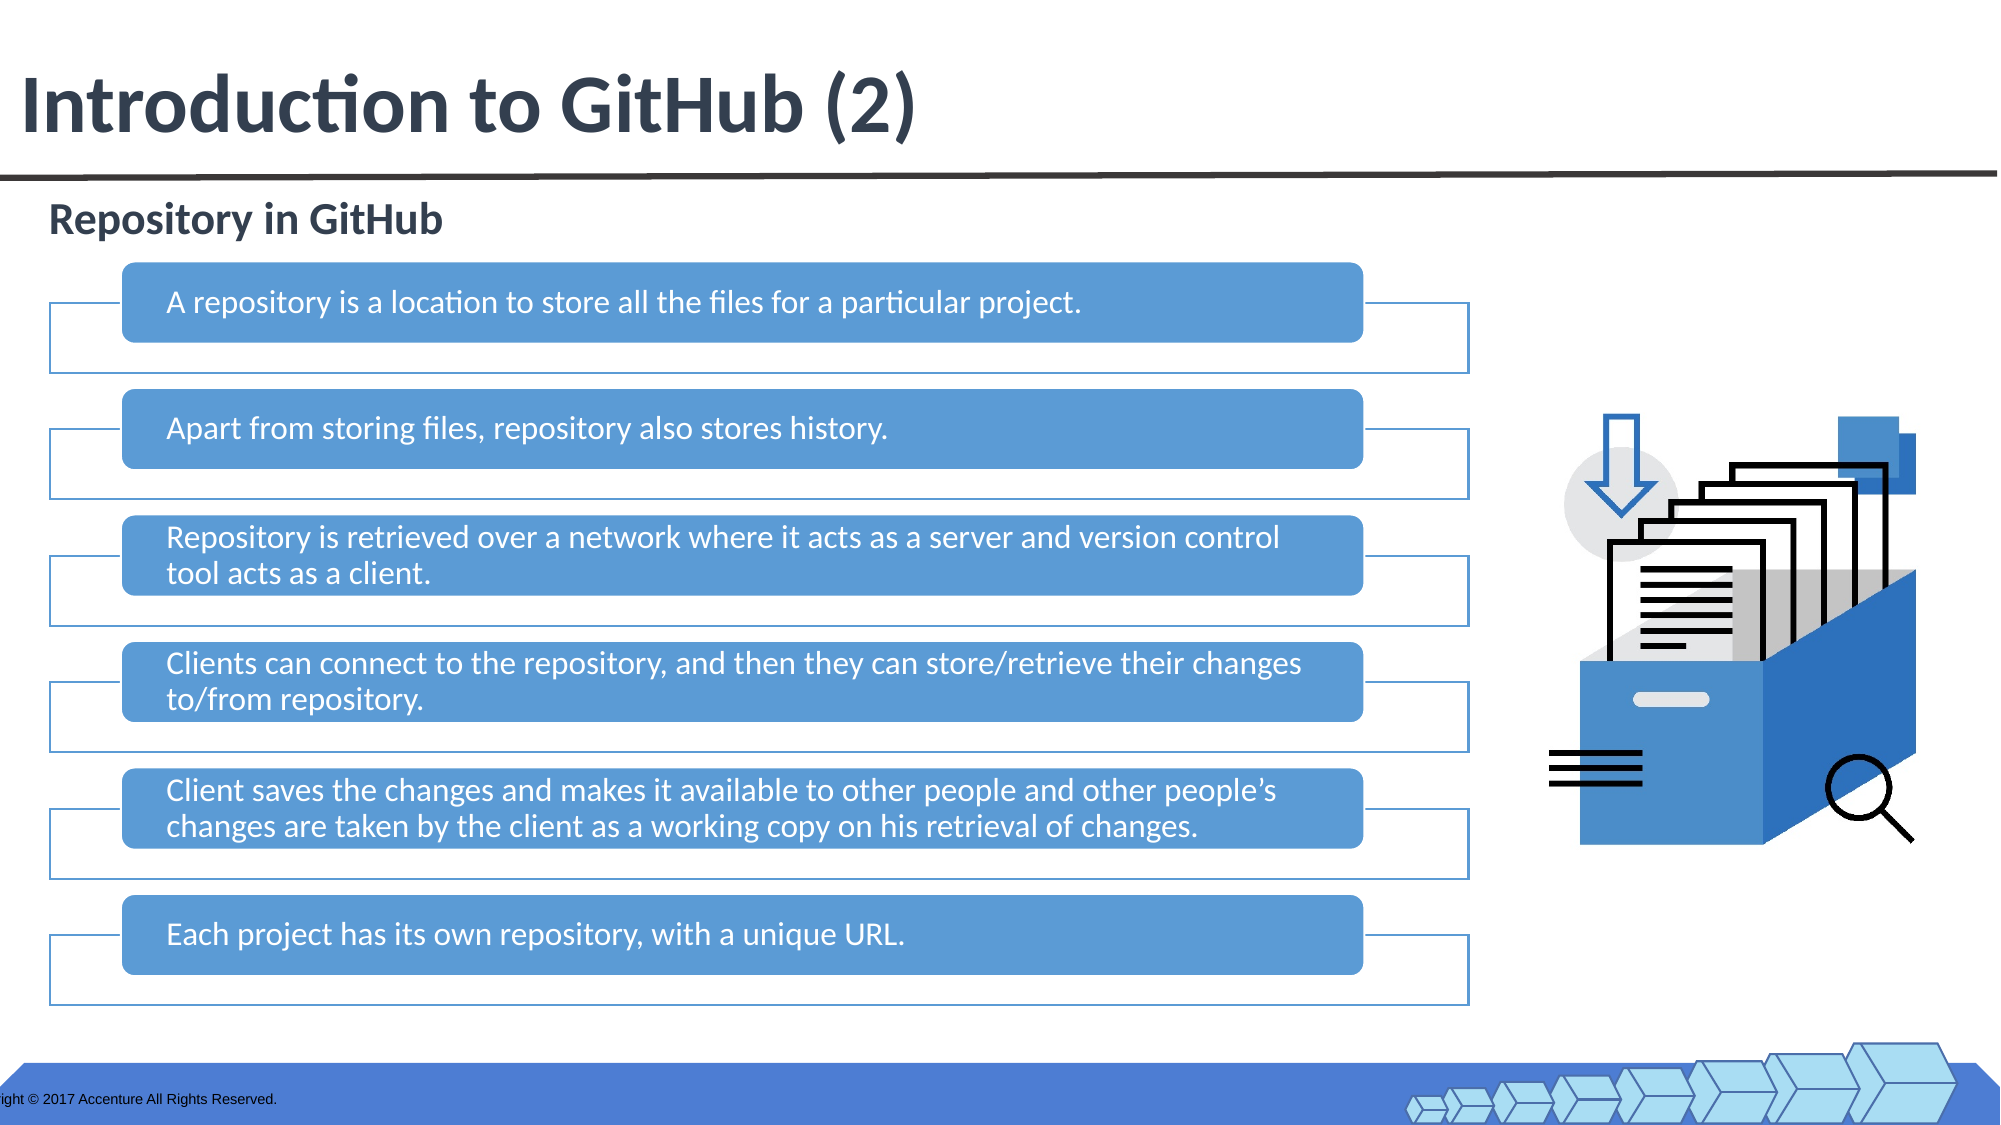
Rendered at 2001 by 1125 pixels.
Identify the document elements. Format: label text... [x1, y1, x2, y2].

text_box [49, 254, 1469, 1013]
title Introduction to GitHub (2) [5, 53, 2000, 147]
list Repository in GitHub [34, 188, 1896, 254]
picture [1542, 395, 1939, 872]
